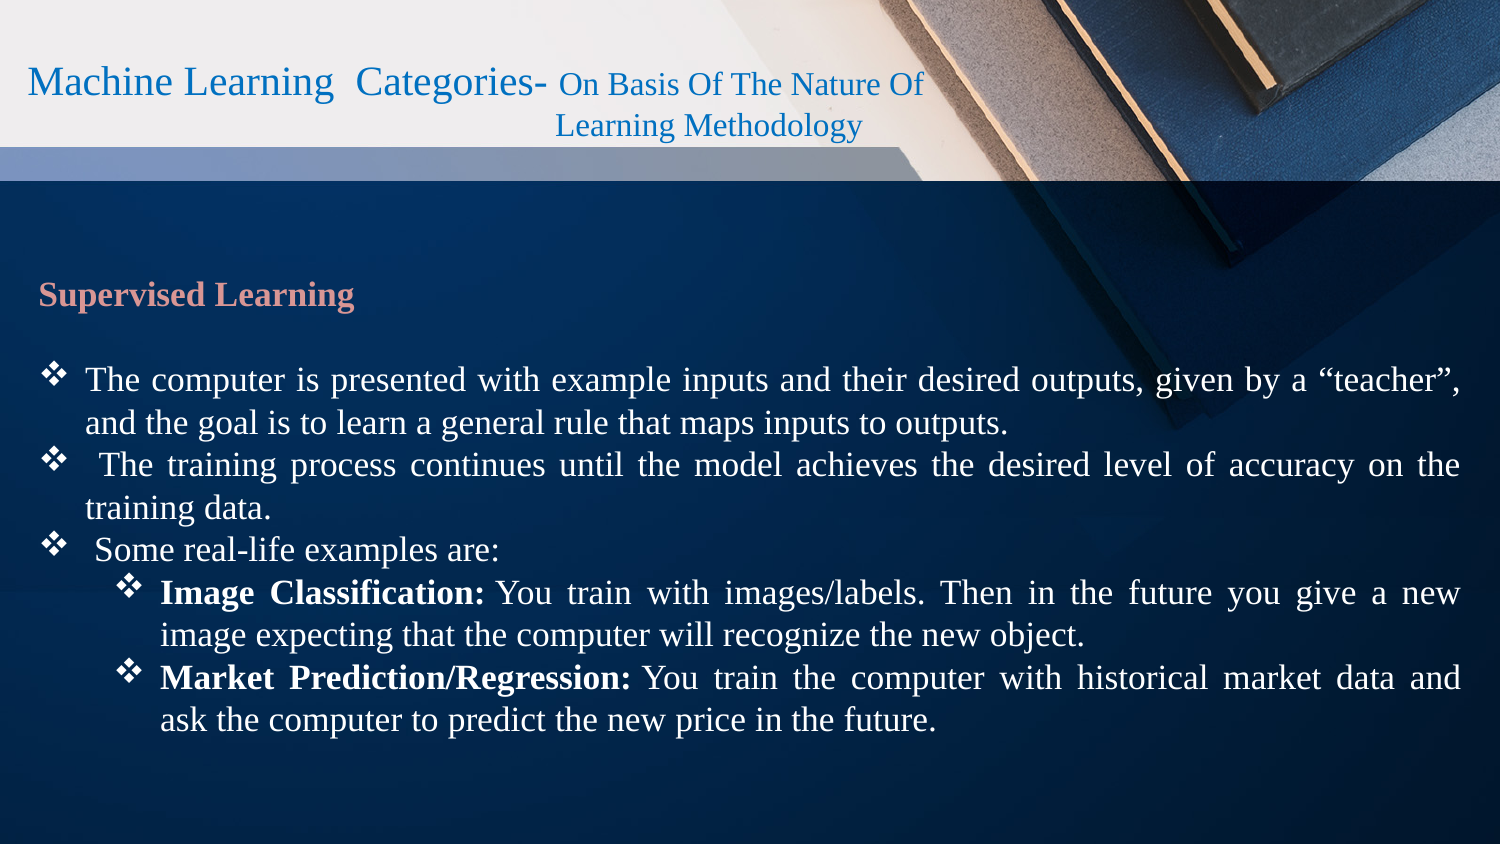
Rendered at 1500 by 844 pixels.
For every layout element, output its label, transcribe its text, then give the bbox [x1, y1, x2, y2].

picture [0, 0, 1500, 844]
text_box Machine Learning Categories- On Basis Of The Nature Of Learning Methodology [12, 46, 1051, 191]
text_box Supervised Learning The computer is presented with example inputs and their desired outputs, given by a “teacher”, and the goal is to learn a general rule that maps inputs to outputs. The training process continues until the model achieves the desired level of accuracy on the training data. Some real-life examples are: Image Classification: You train with images/labels. Then in the future you give a new image expecting that the computer will recognize the new object. Market Prediction/Regression: You train the computer with historical market data and ask the computer to predict the new price in the future. [23, 221, 1477, 789]
